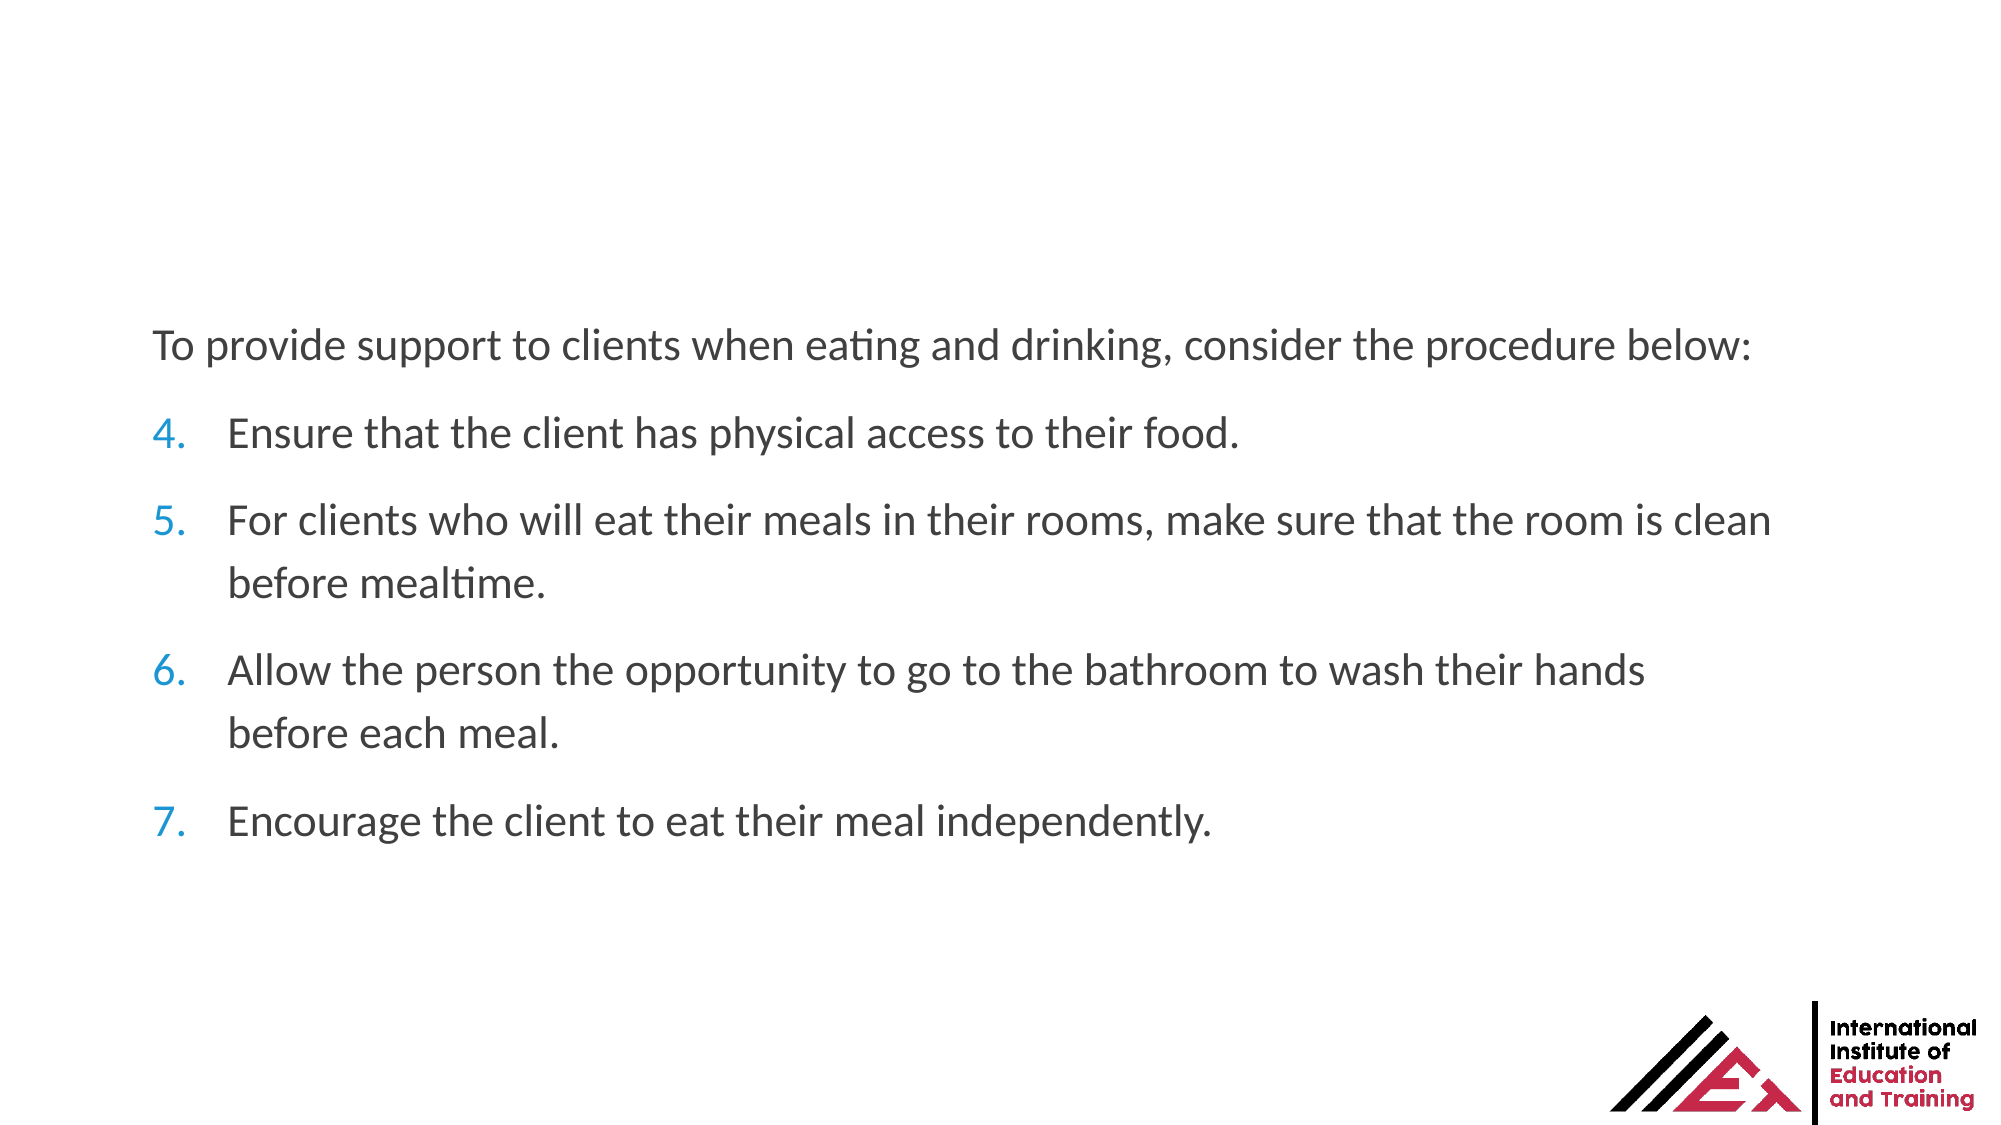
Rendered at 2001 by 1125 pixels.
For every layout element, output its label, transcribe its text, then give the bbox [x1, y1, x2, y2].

list To provide support to clients when eating and drinking, consider the procedure below: Ensure that the client has physical access to their food. For clients who will eat their meals in their rooms, make sure that the room is clean before mealtime. Allow the person the opportunity to go to the bathroom to wash their hands before each meal. Encourage the client to eat their meal independently. [137, 299, 1793, 1014]
picture [1609, 1001, 1976, 1125]
